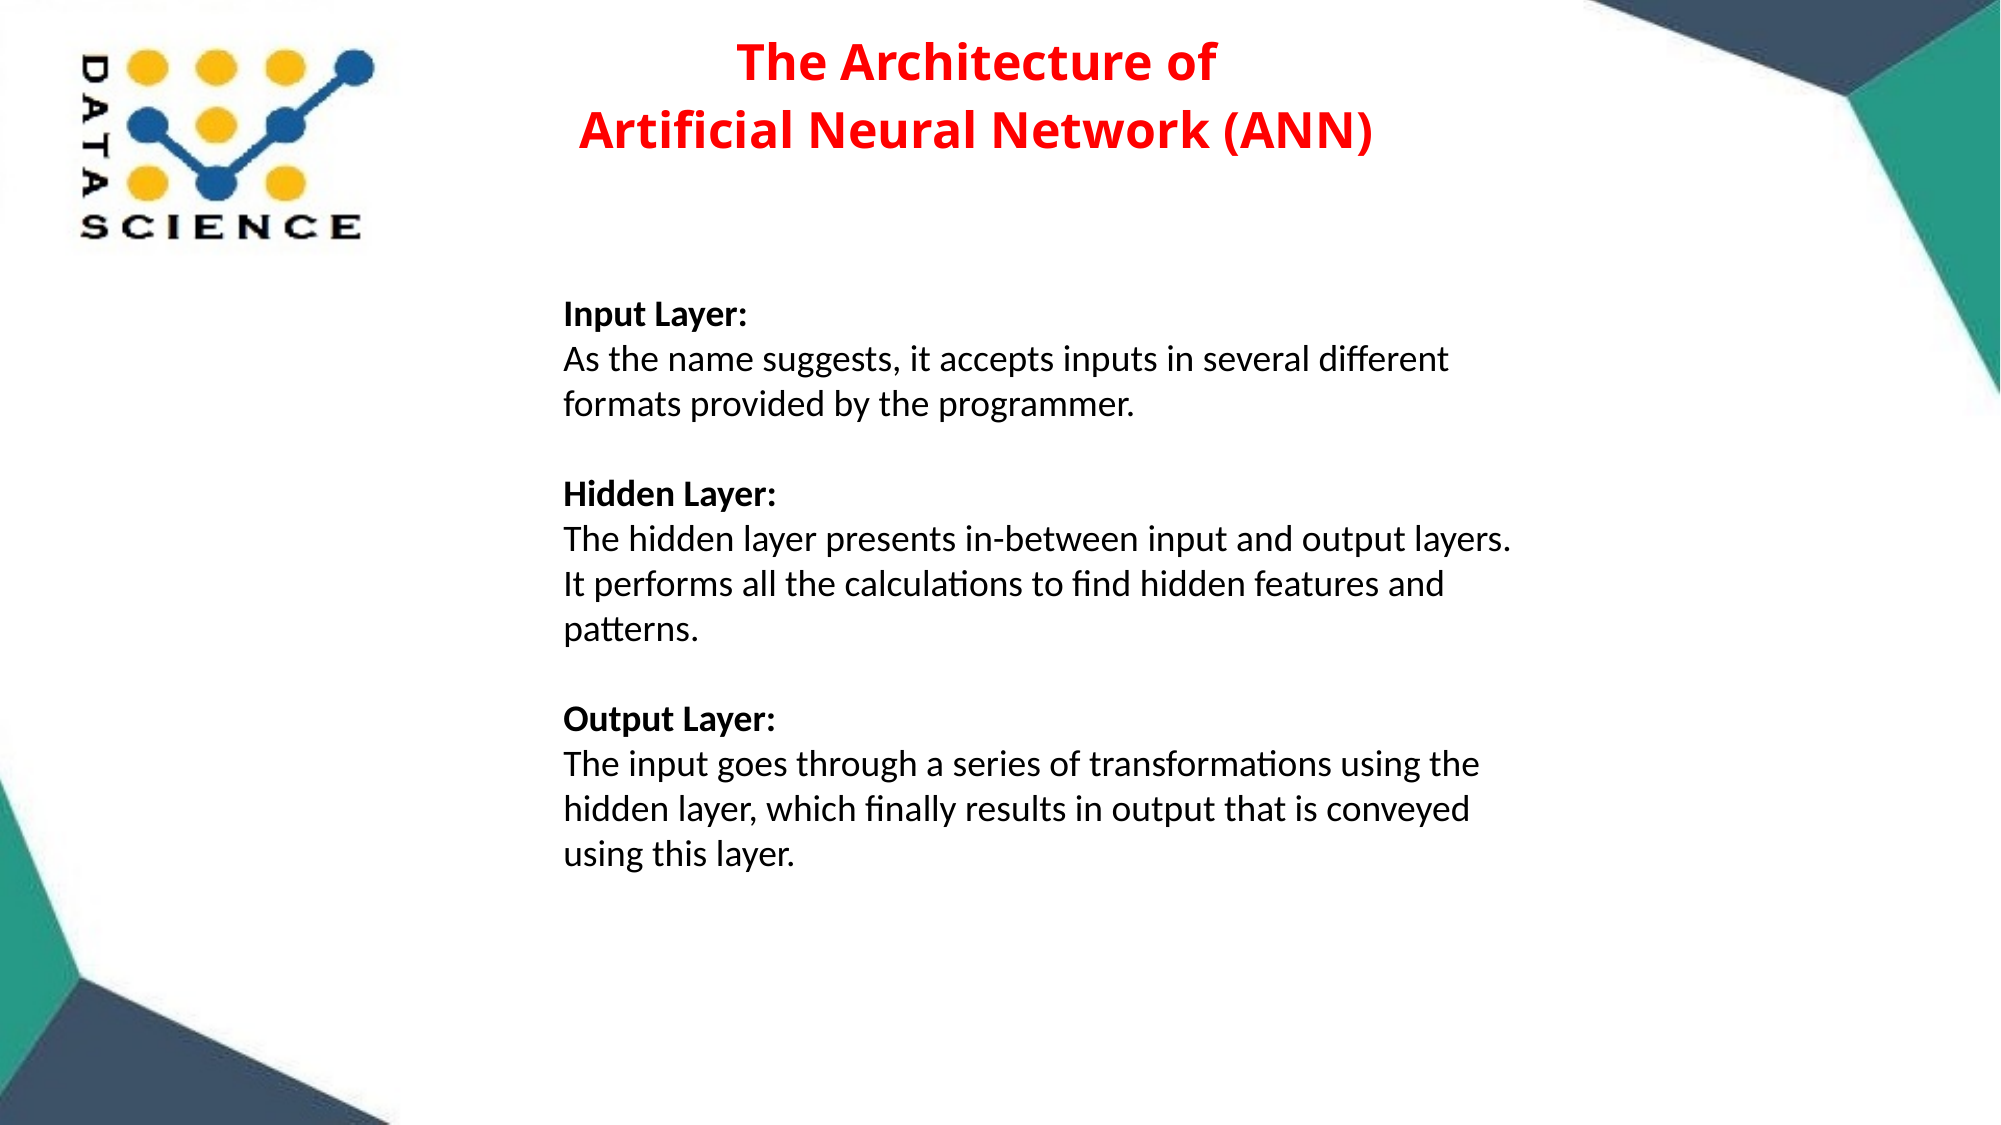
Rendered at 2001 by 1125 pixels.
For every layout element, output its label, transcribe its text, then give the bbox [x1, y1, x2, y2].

text_box Input Layer: As the name suggests, it accepts inputs in several different formats provided by the programmer. Hidden Layer: The hidden layer presents in-between input and output layers. It performs all the calculations to find hidden features and patterns. Output Layer: The input goes through a series of transformations using the hidden layer, which finally results in output that is conveyed using this layer. [548, 281, 1549, 882]
picture [0, 0, 2001, 1125]
text_box The Architecture of Artificial Neural Network (ANN) [429, 13, 1525, 167]
